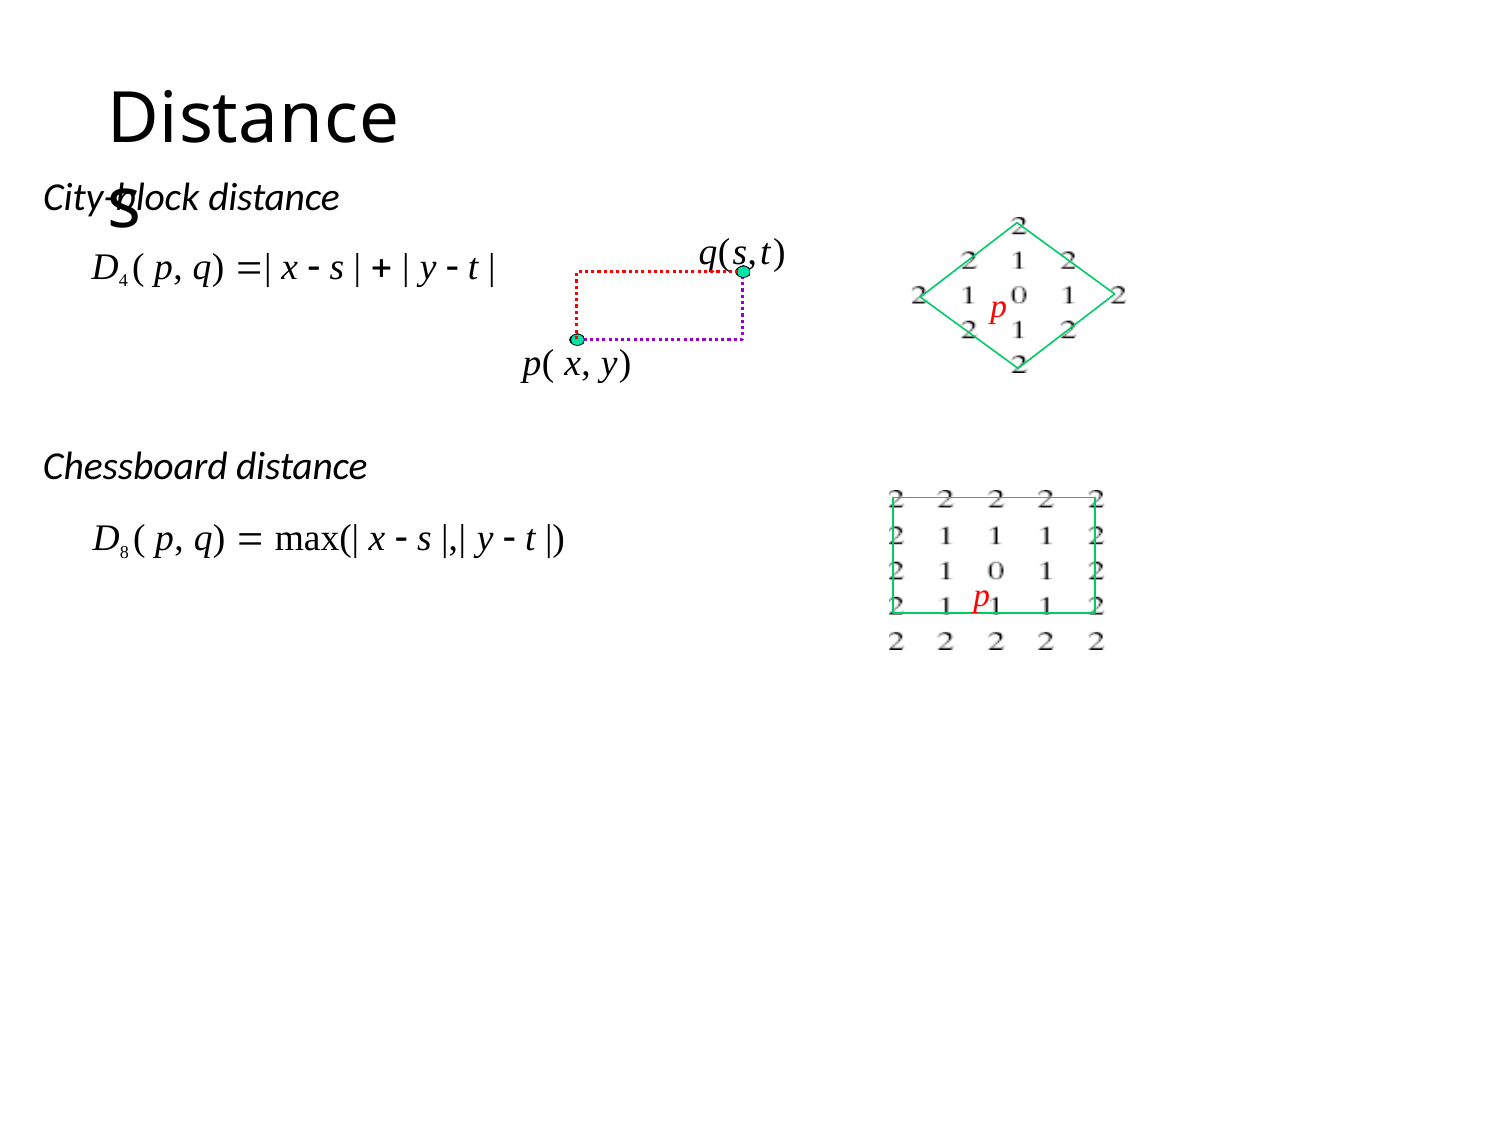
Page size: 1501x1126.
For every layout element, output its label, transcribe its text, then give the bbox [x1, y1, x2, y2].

text_box [911, 217, 1127, 373]
text_box [889, 490, 1105, 650]
text_box [585, 274, 743, 340]
text_box p [893, 497, 1096, 614]
text_box p( x, y) [520, 336, 639, 384]
title Distances [105, 69, 428, 142]
text_box [735, 265, 751, 278]
text_box [920, 222, 1115, 369]
text_box City-block distance D4 ( p, q) | x  s |  | y  t | [39, 142, 529, 291]
text_box [569, 333, 585, 346]
text_box Chessboard distance D8 ( p, q)  max(| x  s |,| y  t |) [37, 437, 613, 562]
text_box p [988, 282, 1012, 325]
text_box q(s,t) [697, 225, 798, 273]
